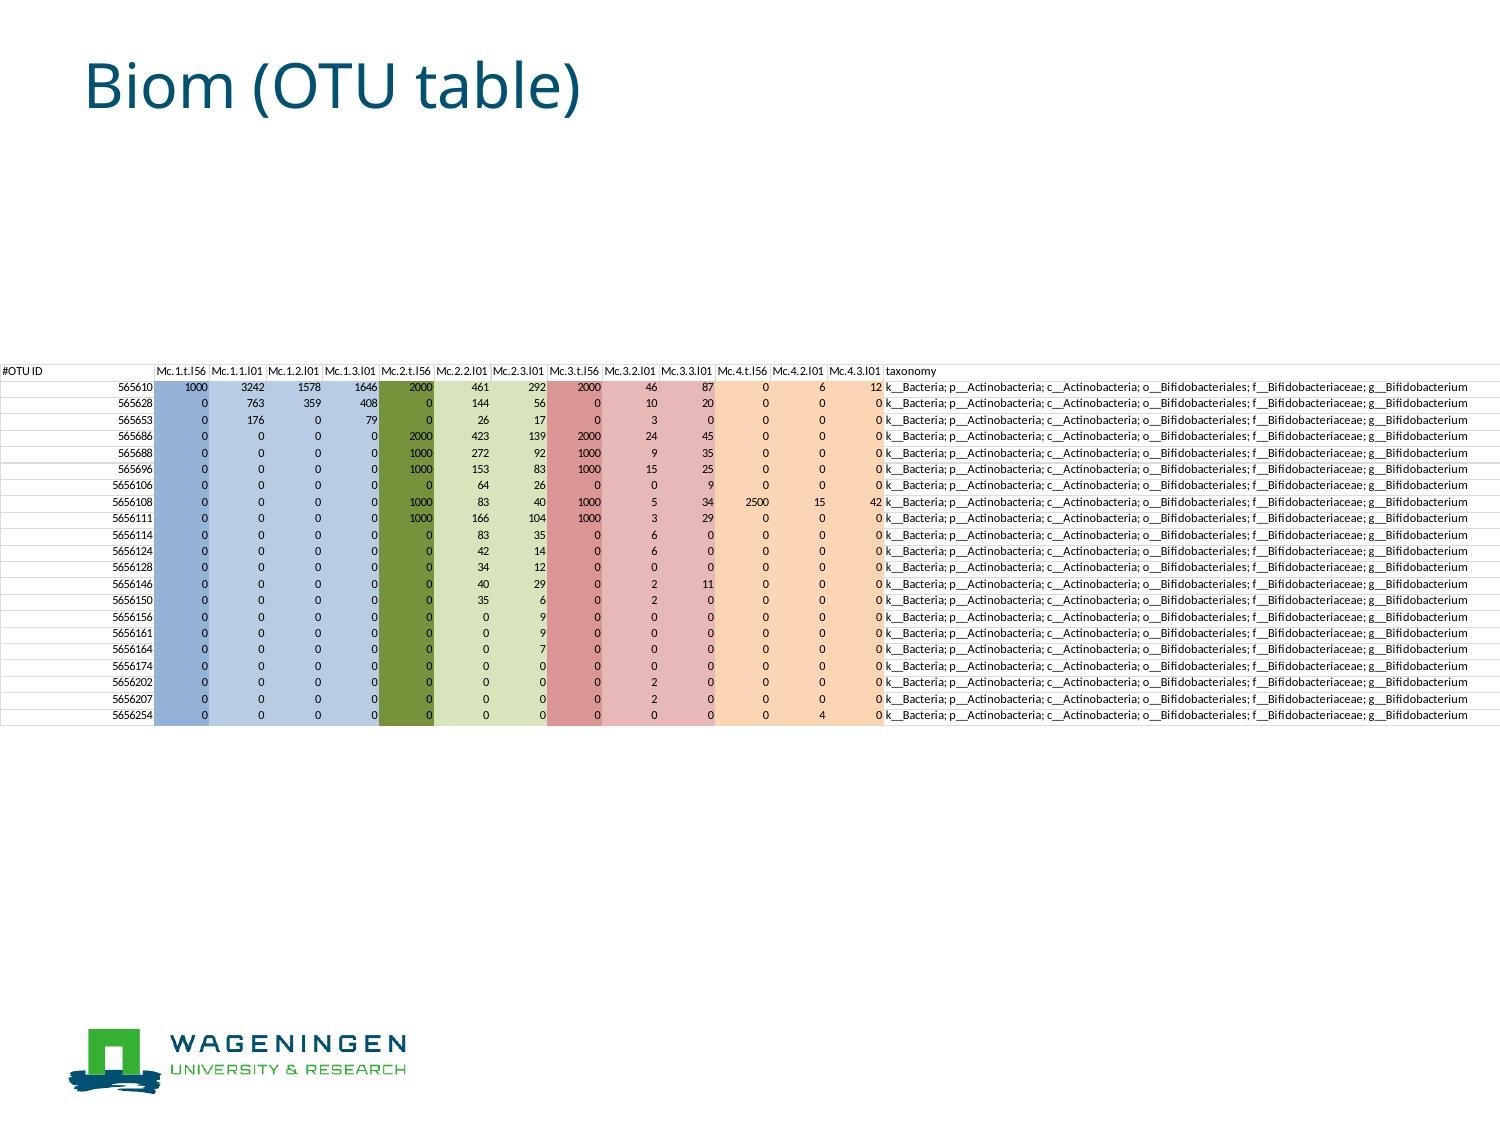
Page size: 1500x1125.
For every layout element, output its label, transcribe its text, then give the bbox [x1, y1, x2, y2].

picture [0, 0, 1500, 1125]
title Biom (OTU table) [80, 37, 1466, 176]
